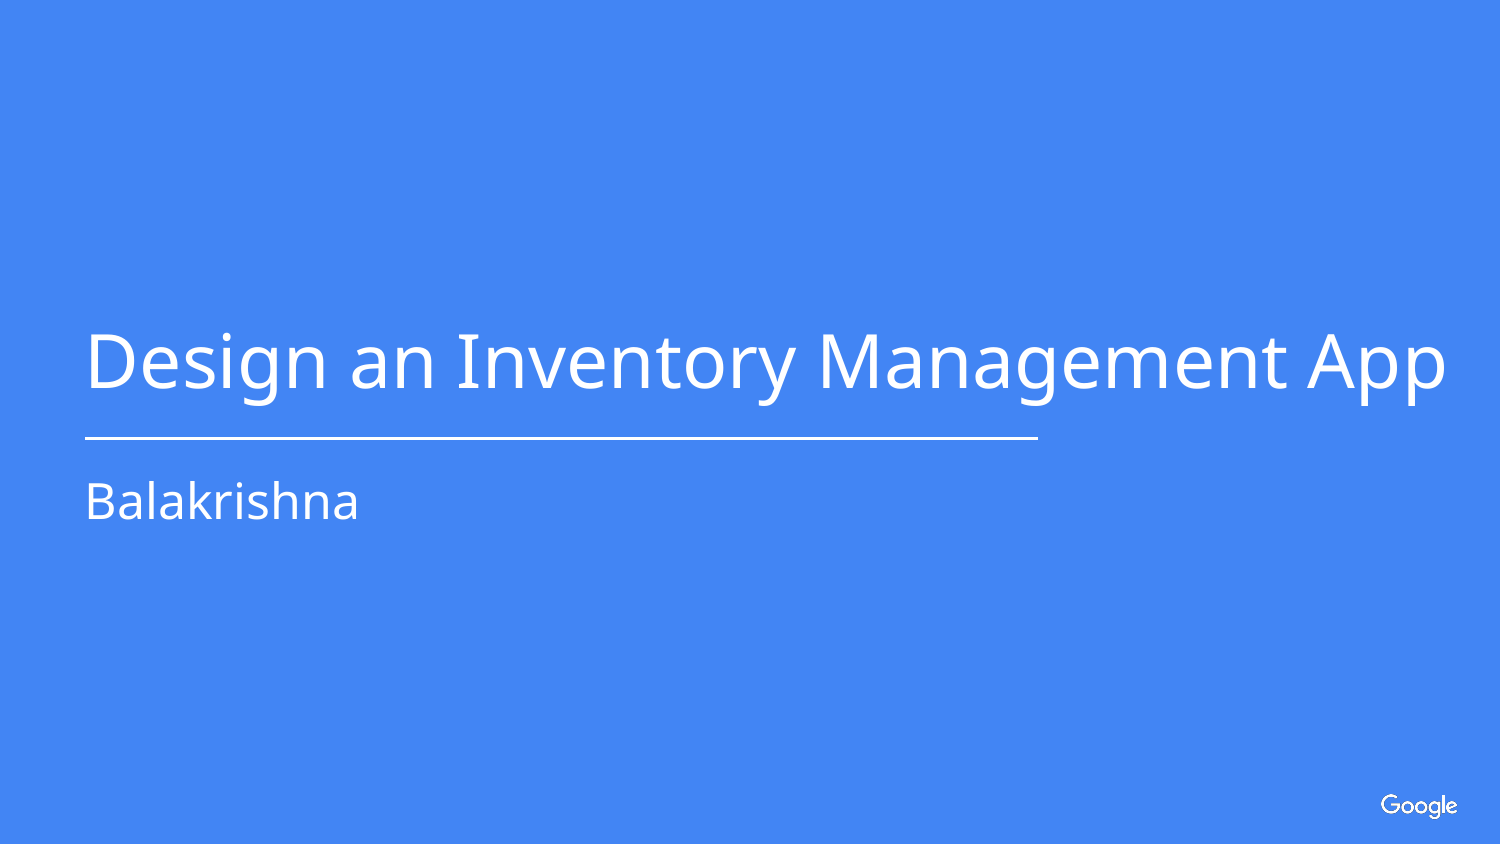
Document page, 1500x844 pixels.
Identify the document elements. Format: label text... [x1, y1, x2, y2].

text_box Balakrishna [84, 454, 894, 545]
text_box Design an Inventory Management App [84, 298, 1500, 419]
picture [1381, 793, 1458, 821]
